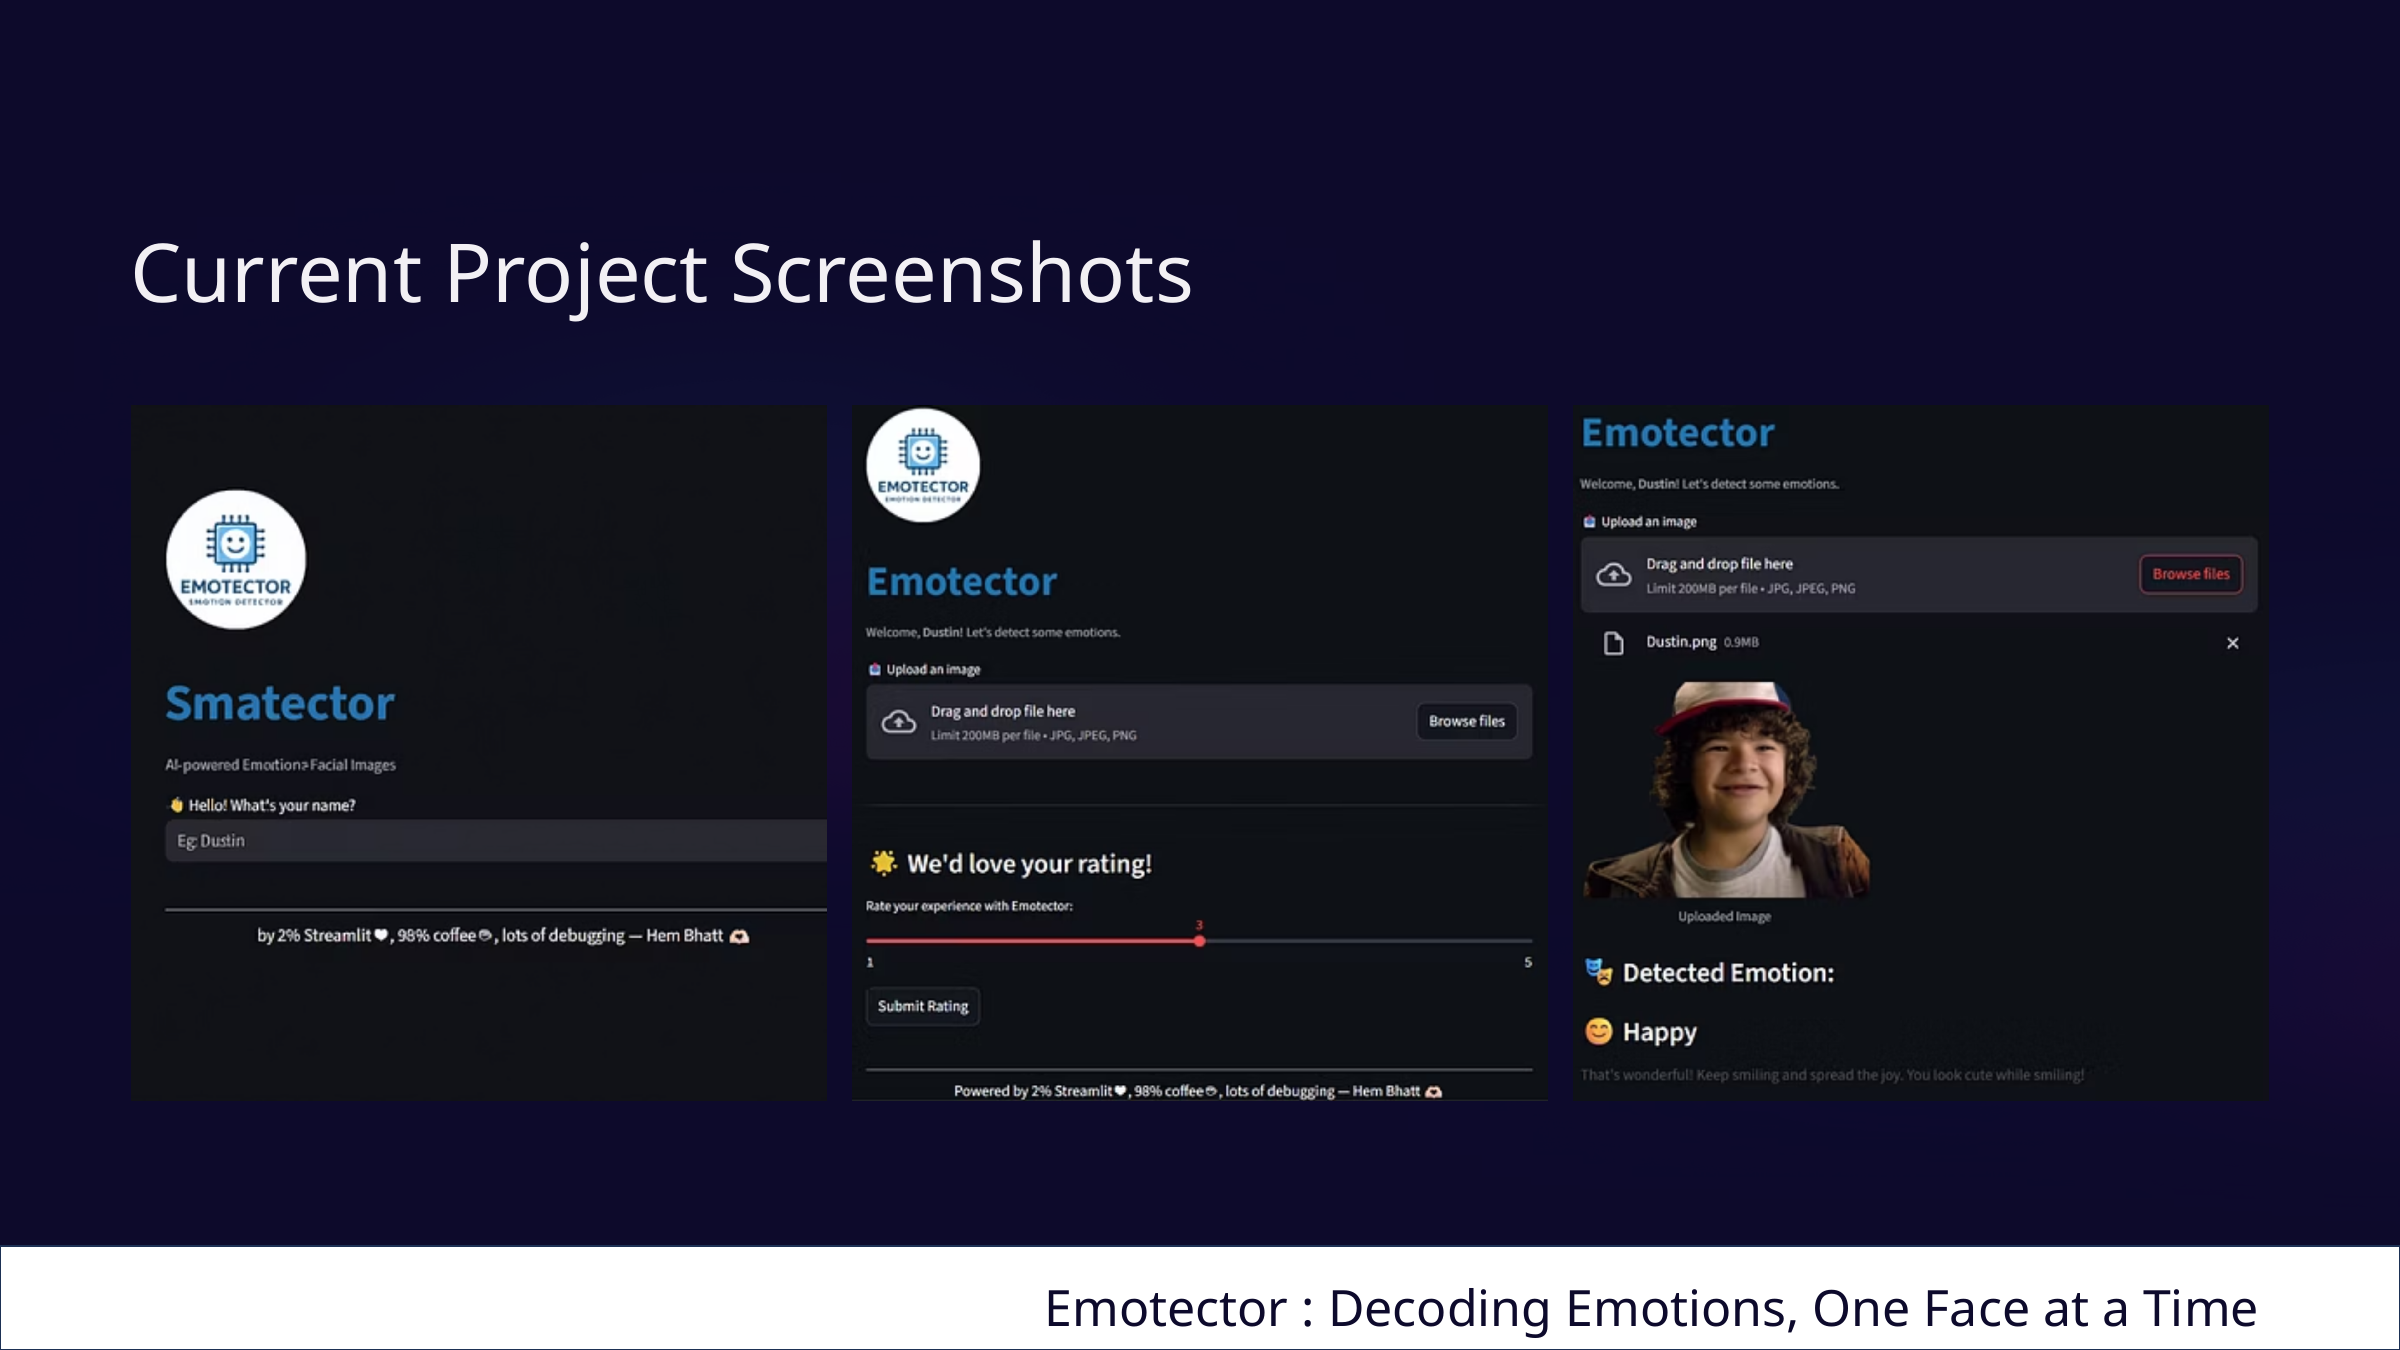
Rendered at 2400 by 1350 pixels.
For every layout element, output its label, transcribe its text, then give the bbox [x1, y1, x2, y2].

picture [852, 405, 1548, 1101]
picture [131, 405, 827, 1101]
picture [1573, 405, 2269, 1101]
text_box [0, 1245, 2400, 1350]
text_box Emotector : Decoding Emotions, One Face at a Time [1030, 1227, 2400, 1344]
text_box Current Project Screenshots [130, 217, 1274, 320]
